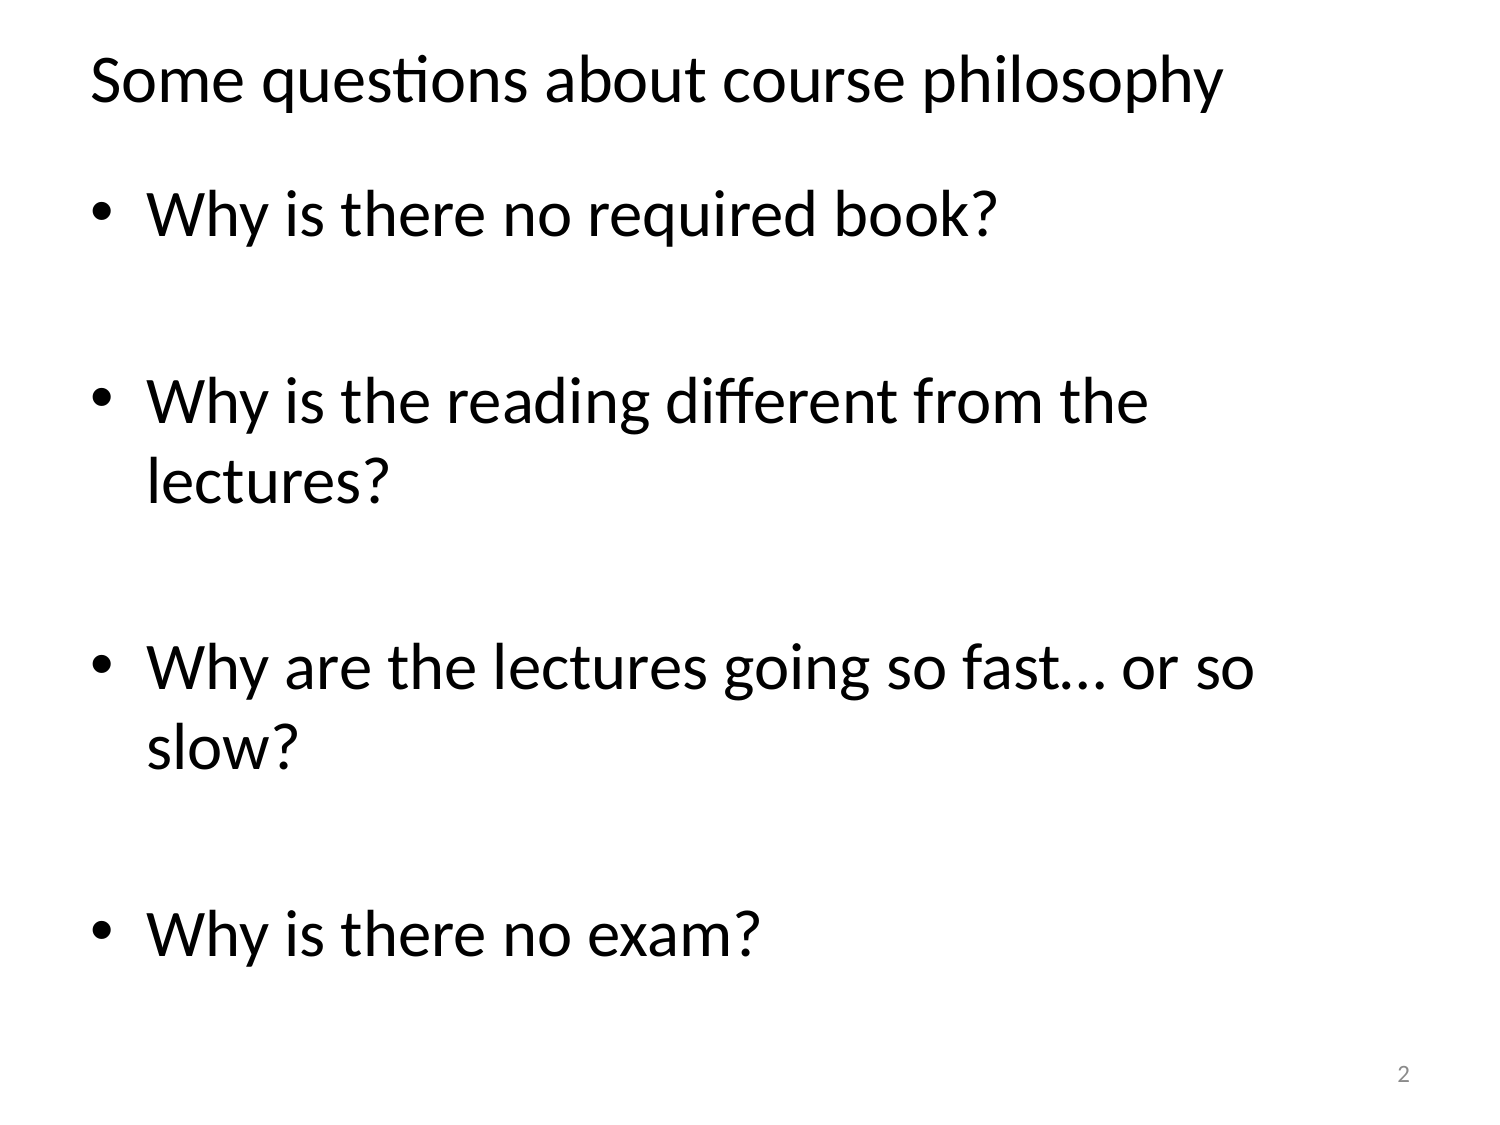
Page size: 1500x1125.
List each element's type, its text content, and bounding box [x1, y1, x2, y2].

slide_number 2 [1074, 1042, 1425, 1103]
list Why is there no required book? Why is the reading different from the lectures? Why are the lectures going so fast… or so slow? Why is there no exam? [74, 162, 1426, 1006]
title Some questions about course philosophy [74, 0, 1426, 151]
